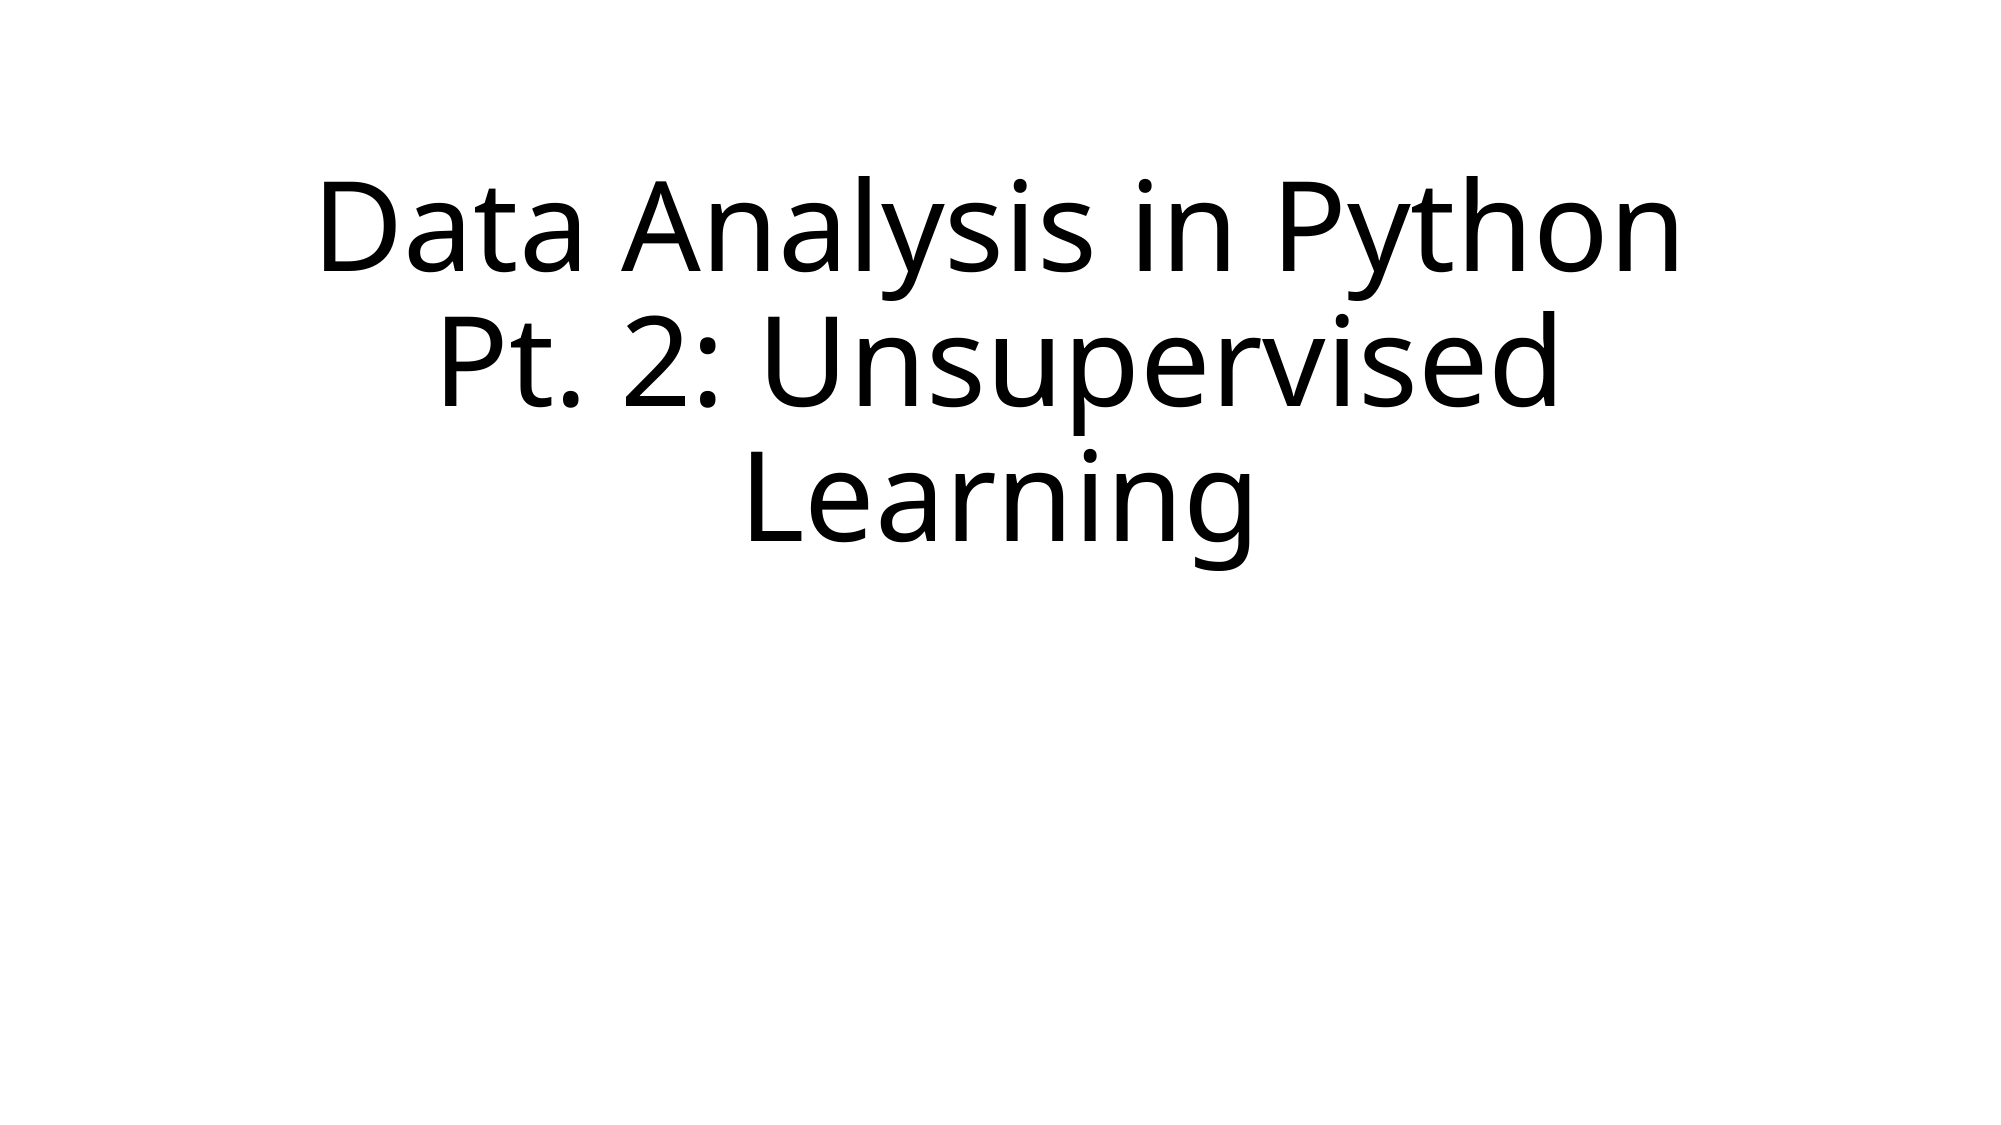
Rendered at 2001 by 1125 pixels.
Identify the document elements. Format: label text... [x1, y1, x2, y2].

title Data Analysis in Python Pt. 2: Unsupervised Learning [249, 184, 1750, 576]
